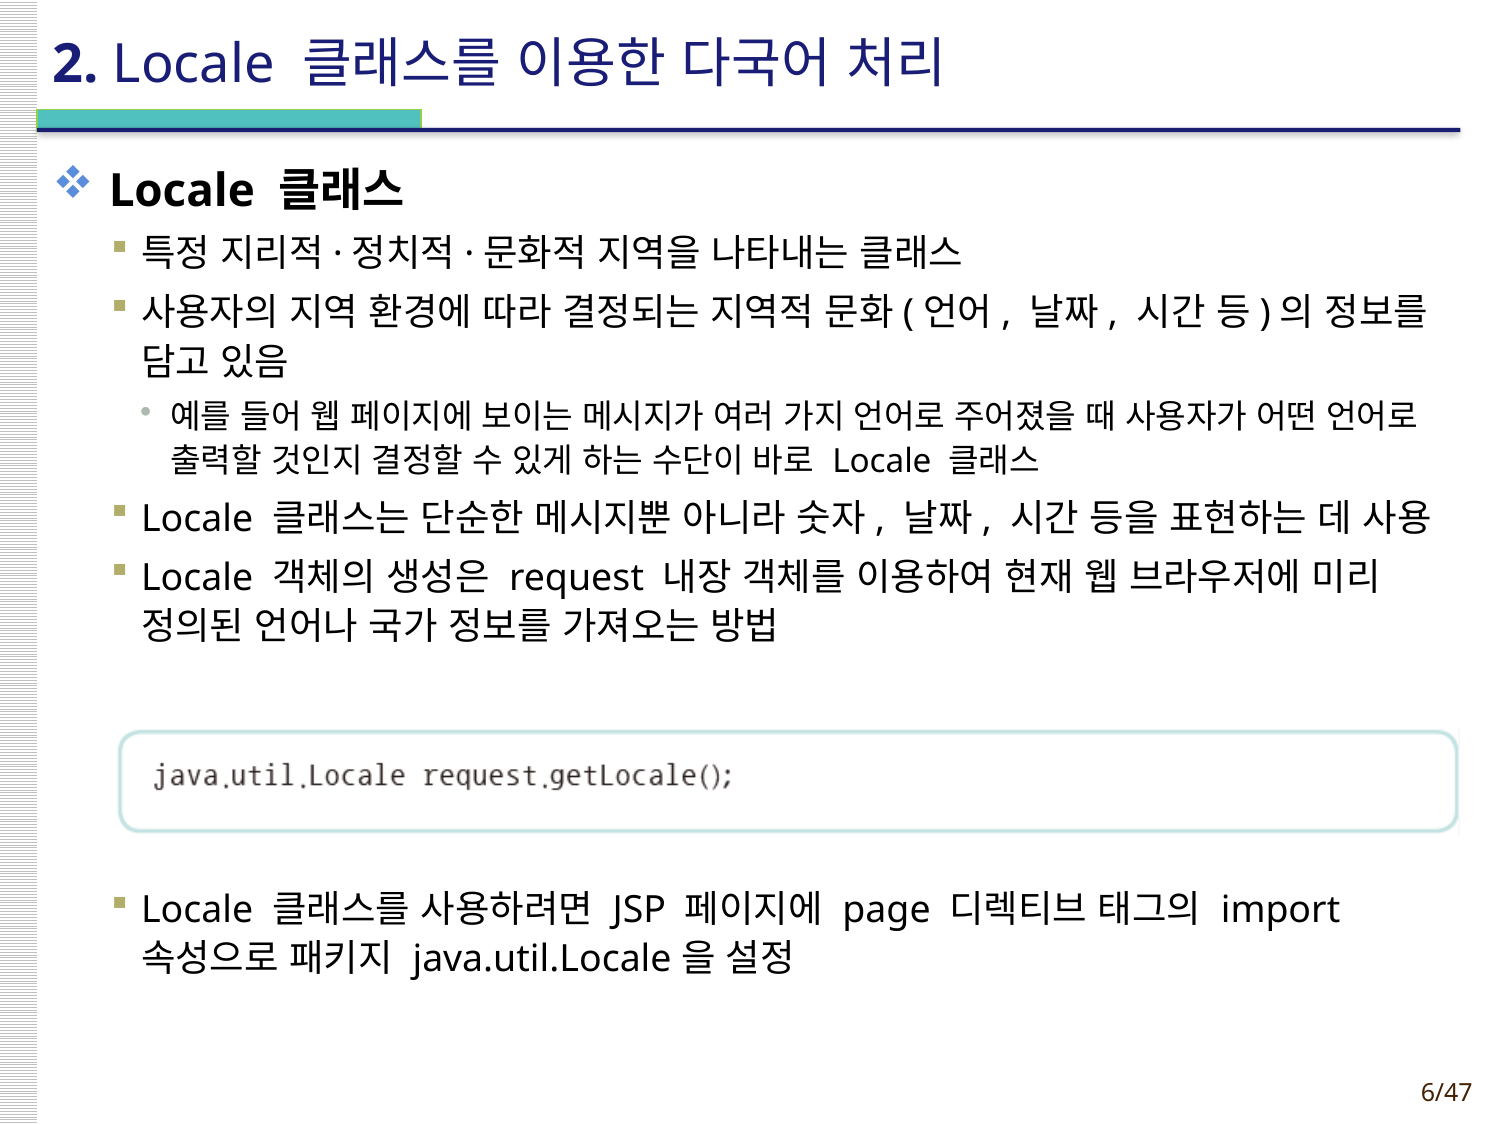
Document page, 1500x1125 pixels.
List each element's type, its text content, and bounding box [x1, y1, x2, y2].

title 2. Locale 클래스를 이용한 다국어 처리 [37, 13, 1278, 109]
list Locale 클래스 특정 지리적·정치적·문화적 지역을 나타내는 클래스 사용자의 지역 환경에 따라 결정되는 지역적 문화(언어, 날짜, 시간 등)의 정보를 담고 있음 예를 들어 웹 페이지에 보이는 메시지가 여러 가지 언어로 주어졌을 때 사용자가 어떤 언어로 출력할 것인지 결정할 수 있게 하는 수단이 바로 Locale 클래스 Locale 클래스는 단순한 메시지뿐 아니라 숫자, 날짜, 시간 등을 표현하는 데 사용 Locale 객체의 생성은 request 내장 객체를 이용하여 현재 웹 브라우저에 미리 정의된 언어나 국가 정보를 가져오는 방법 Locale 클래스를 사용하려면 JSP 페이지에 page 디렉티브 태그의 import 속성으로 패키지 java.util.Locale을 설정 [37, 152, 1463, 1091]
picture [113, 727, 1460, 836]
